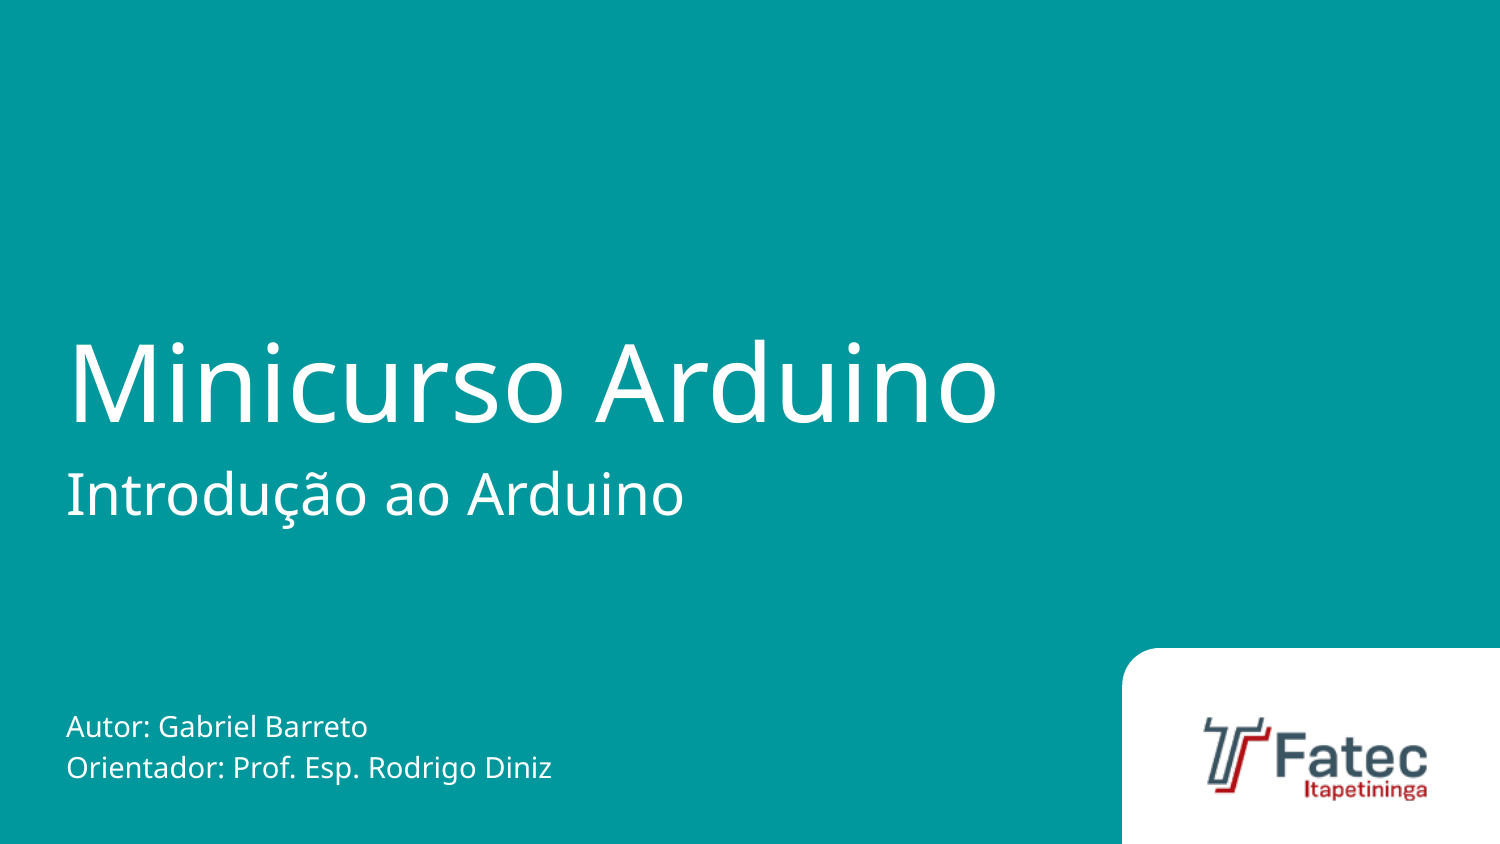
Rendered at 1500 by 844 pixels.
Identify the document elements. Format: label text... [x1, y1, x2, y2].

text_box [1122, 647, 1500, 844]
text_box Autor: Gabriel Barreto Orientador: Prof. Esp. Rodrigo Diniz [51, 678, 1177, 810]
subtitle Introdução ao Arduino [51, 442, 1449, 542]
title Minicurso Arduino [51, 302, 1449, 442]
picture [1189, 710, 1450, 810]
